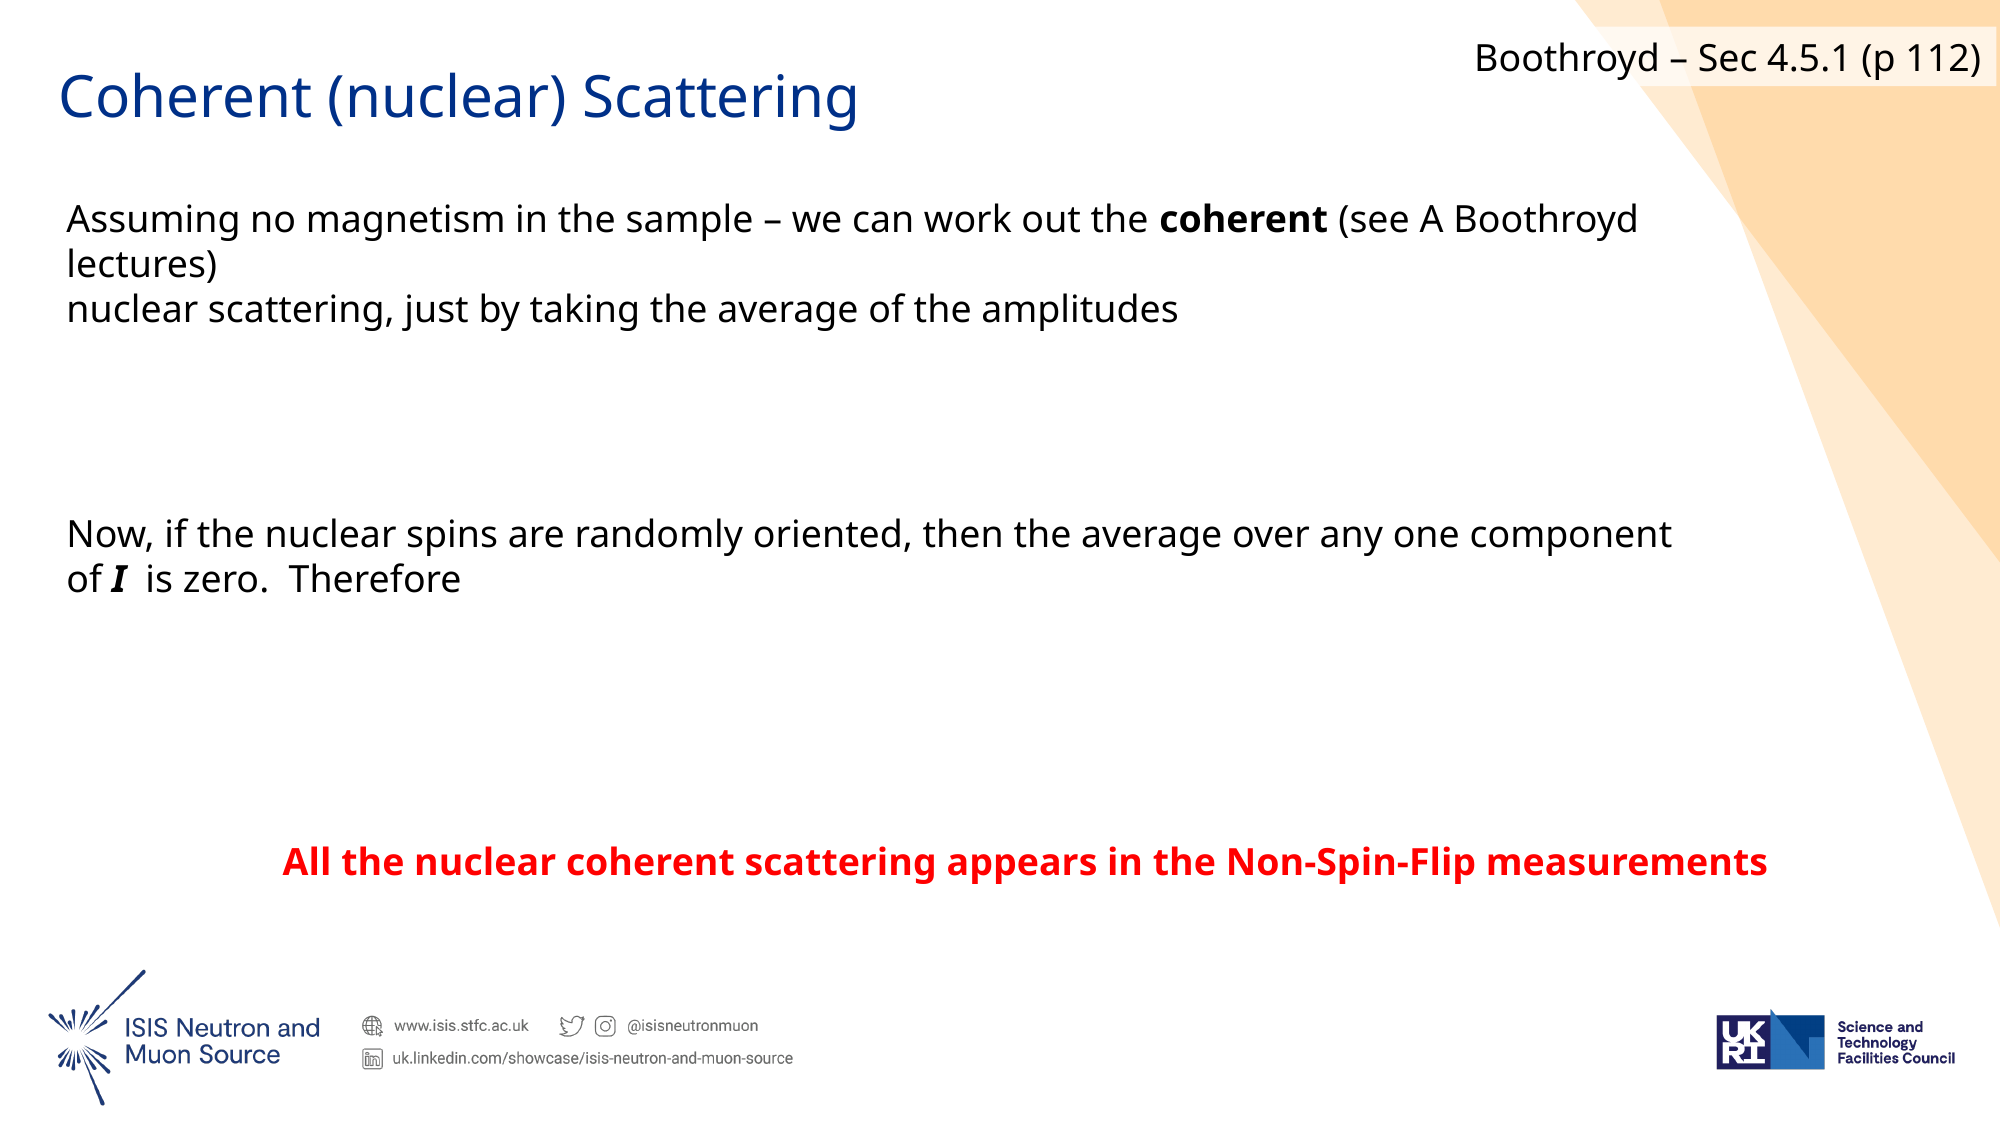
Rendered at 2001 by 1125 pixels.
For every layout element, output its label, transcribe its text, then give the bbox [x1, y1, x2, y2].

text_box Now, if the nuclear spins are randomly oriented, then the average over any one component of I is zero. Therefore [51, 502, 1732, 608]
picture [0, 0, 2000, 1125]
text_box Assuming no magnetism in the sample – we can work out the coherent (see A Boothroyd lectures) nuclear scattering, just by taking the average of the amplitudes [51, 187, 1732, 338]
text_box All the nuclear coherent scattering appears in the Non-Spin-Flip measurements [267, 830, 1949, 891]
title Coherent (nuclear) Scattering [43, 59, 1082, 155]
text_box Boothroyd – Sec 4.5.1 (p 112) [1459, 26, 1997, 87]
